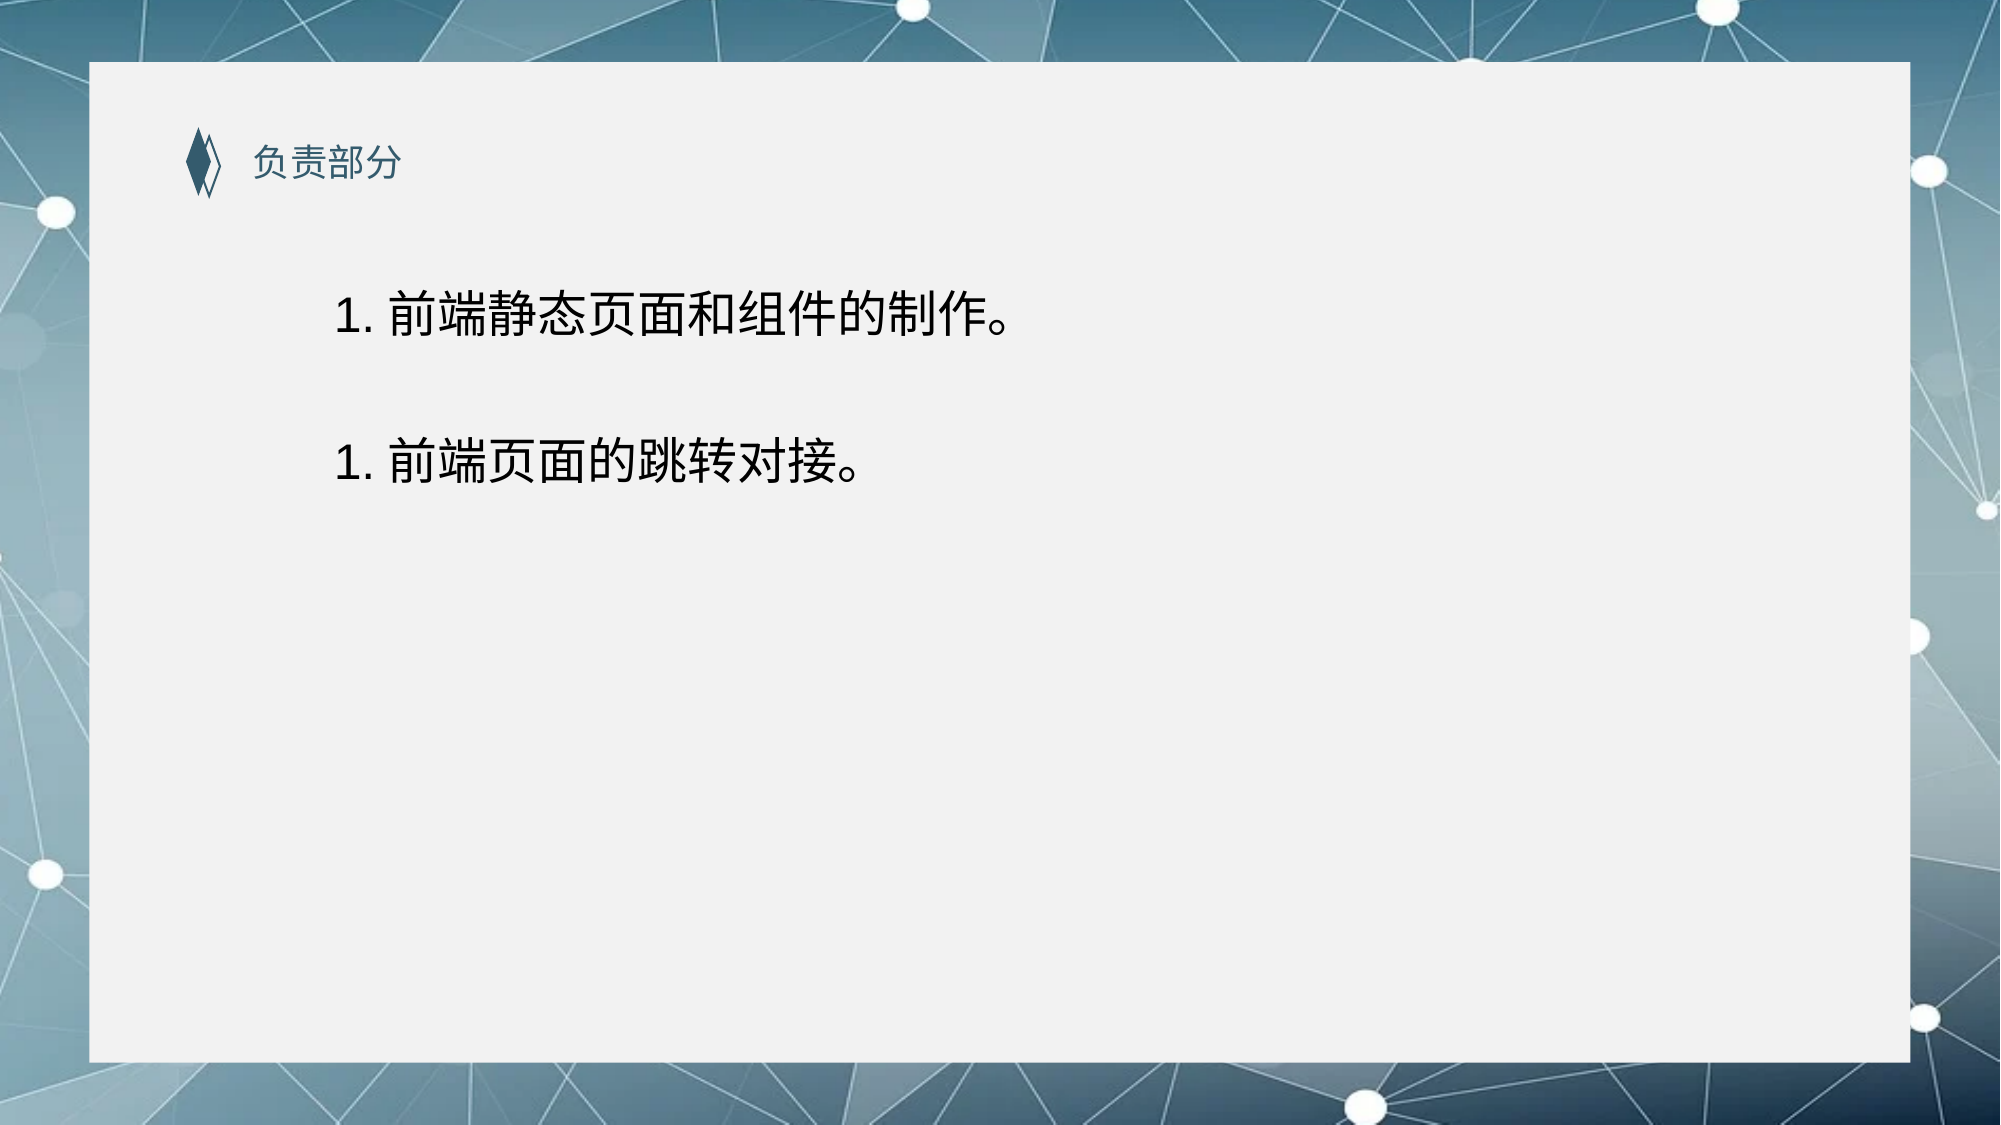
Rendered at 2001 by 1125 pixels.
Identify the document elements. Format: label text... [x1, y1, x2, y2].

picture [0, 0, 2000, 1125]
text_box 1.前端页面的跳转对接。 [318, 421, 903, 497]
text_box 1.前端静态页面和组件的制作。 [318, 275, 1053, 351]
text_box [185, 127, 504, 196]
